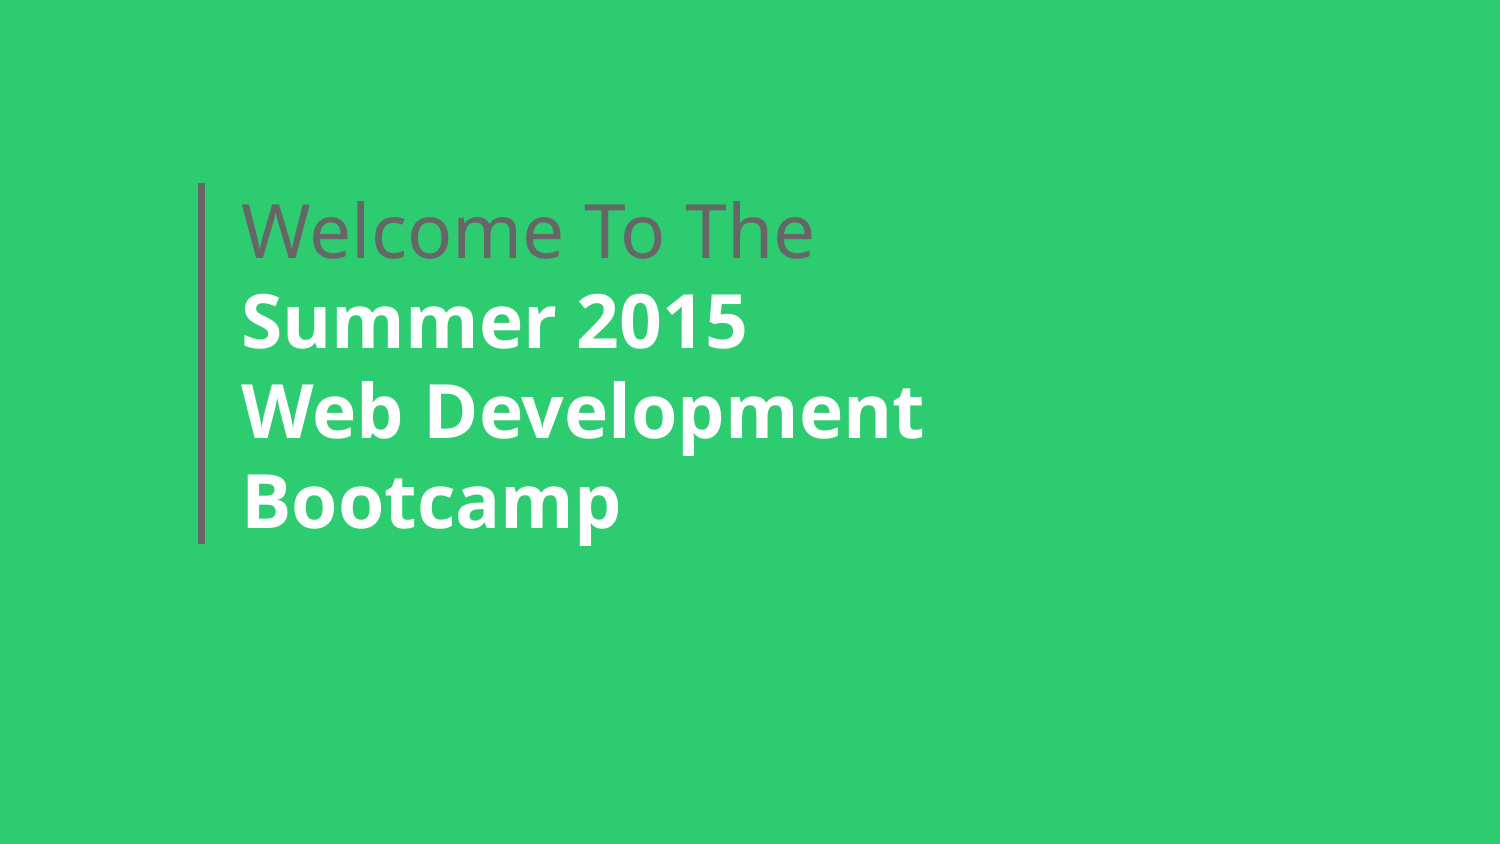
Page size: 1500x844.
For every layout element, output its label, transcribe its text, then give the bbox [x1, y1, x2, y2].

text_box Welcome To The Summer 2015 Web Development Bootcamp [226, 168, 1364, 428]
